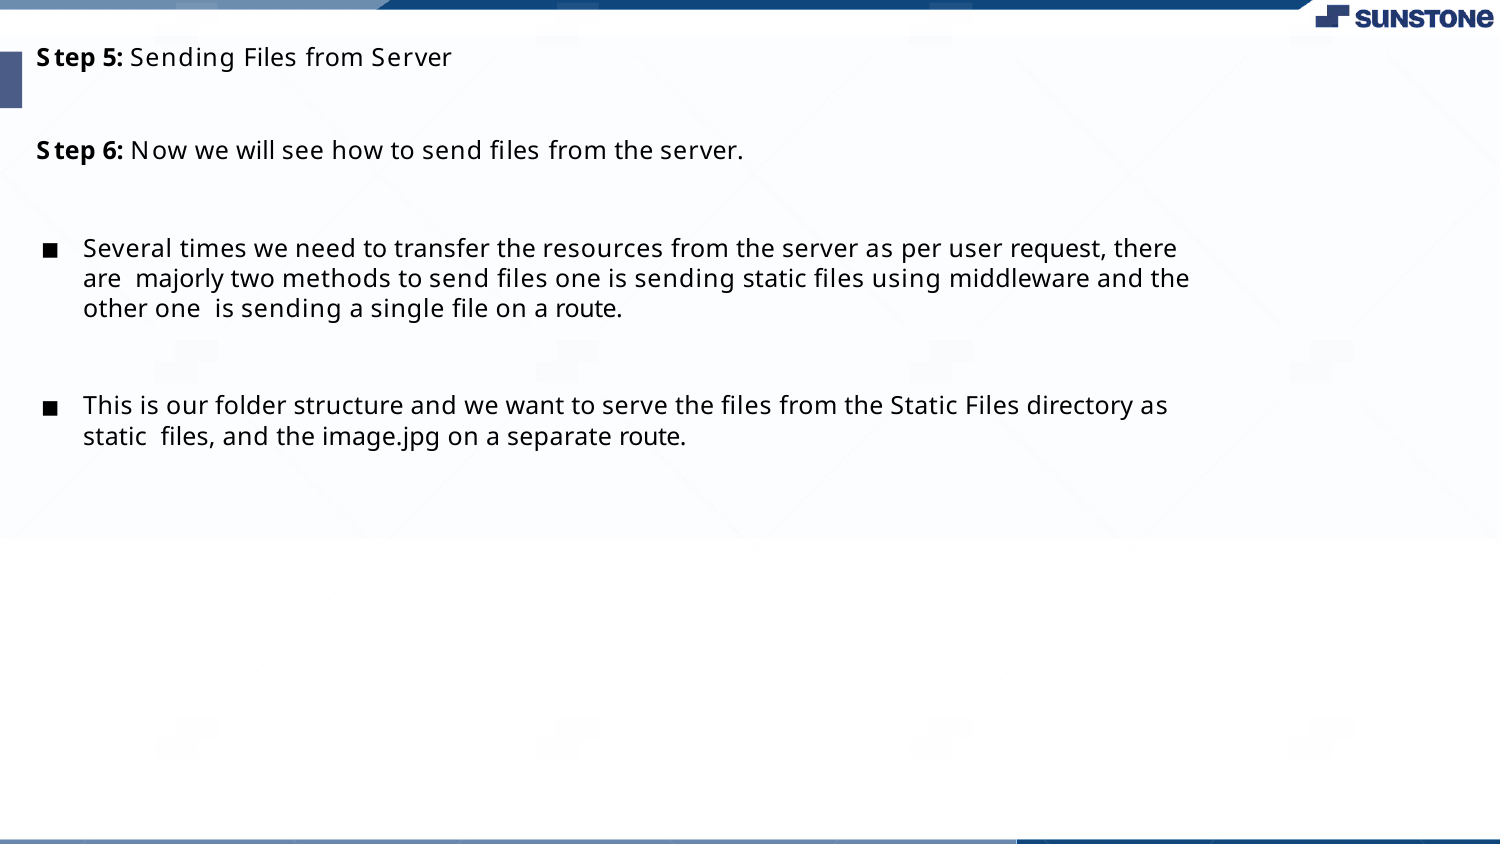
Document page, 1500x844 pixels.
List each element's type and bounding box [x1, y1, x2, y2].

text_box [0, 0, 1500, 844]
